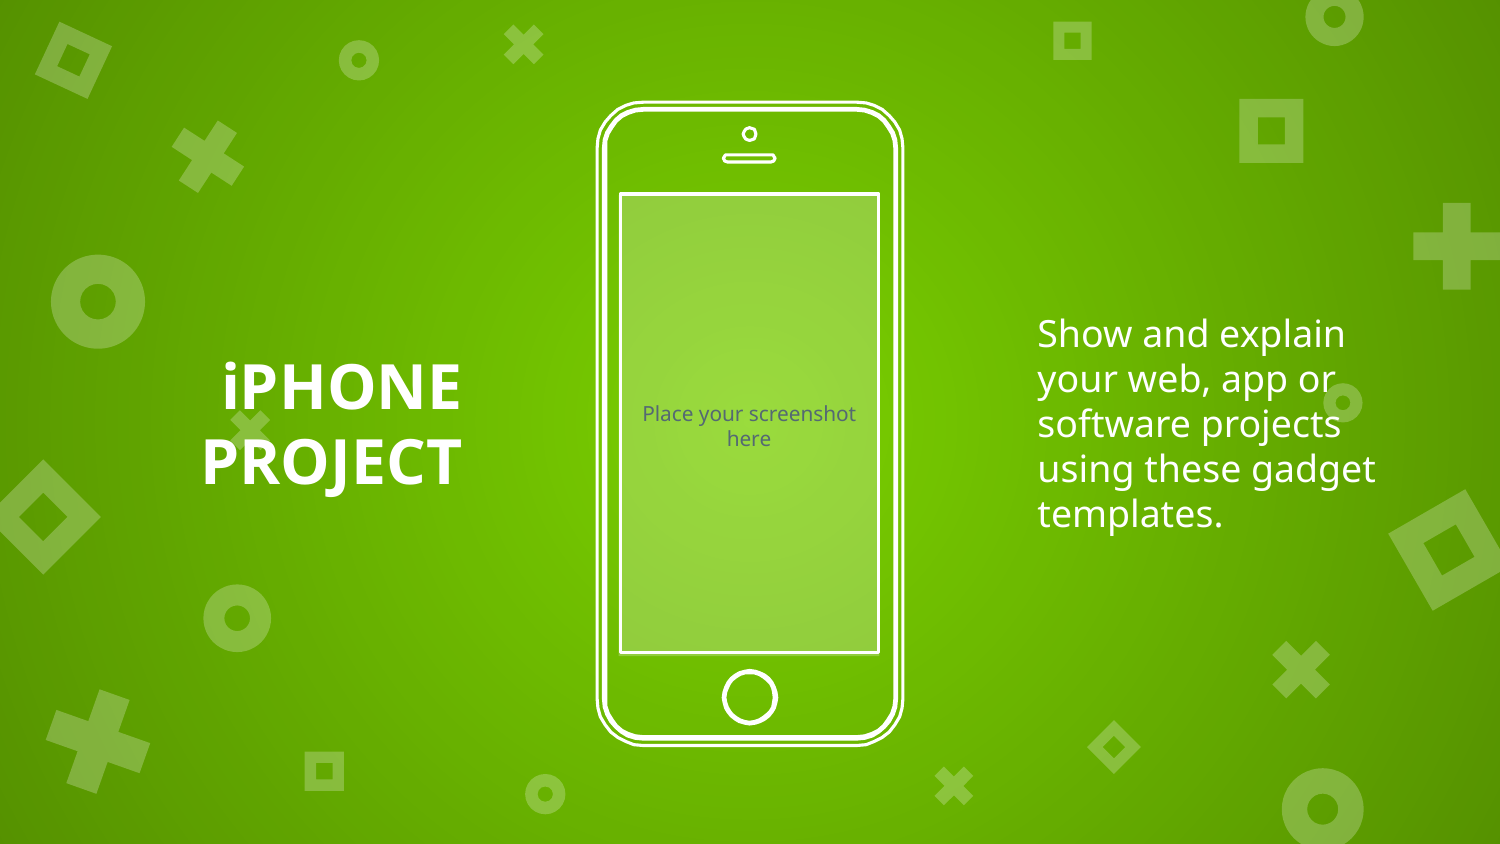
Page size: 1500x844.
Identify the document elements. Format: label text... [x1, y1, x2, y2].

text_box [597, 102, 903, 746]
text_box Place your screenshot here [618, 195, 880, 657]
list iPHONE PROJECT [51, 36, 478, 809]
list Show and explain your web, app or software projects using these gadget templates. [1022, 36, 1449, 809]
